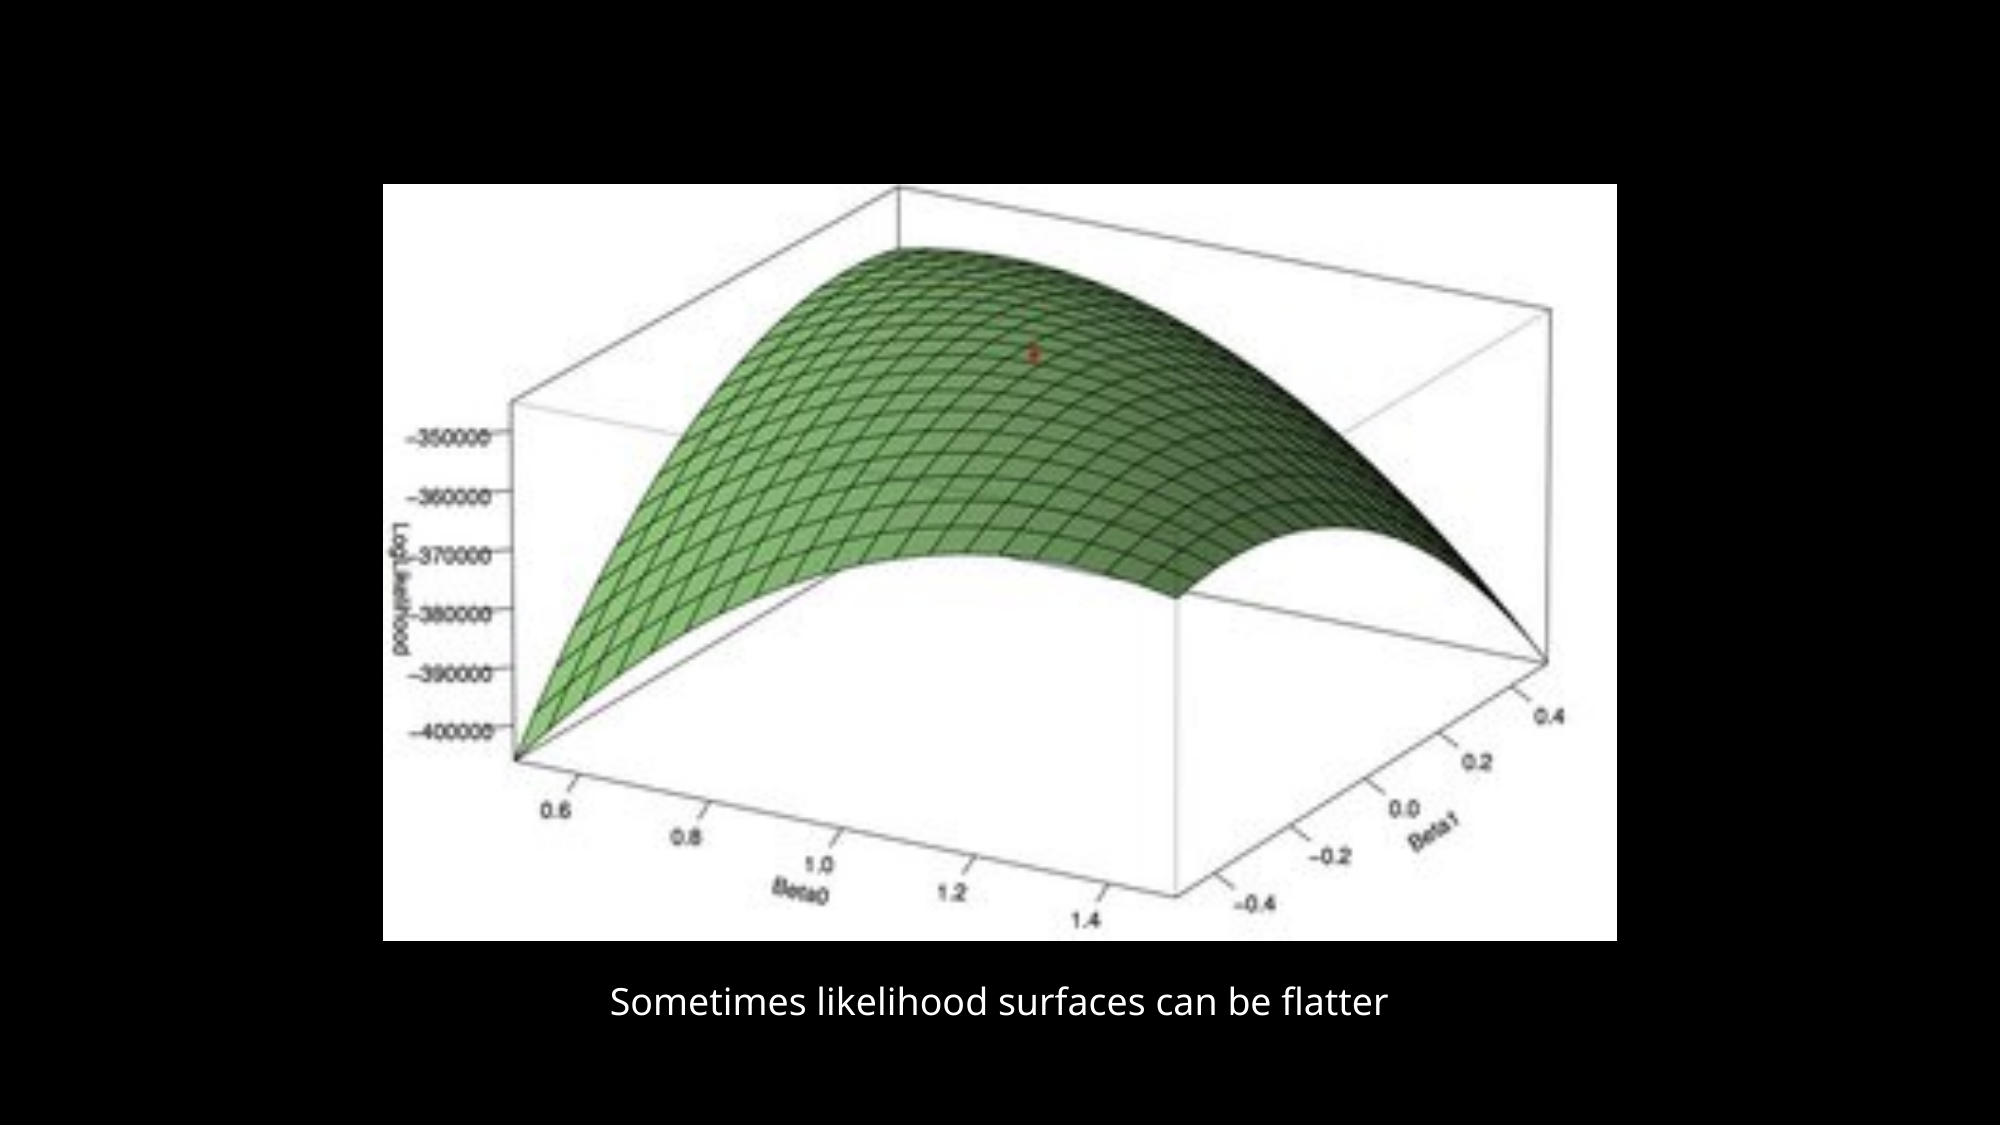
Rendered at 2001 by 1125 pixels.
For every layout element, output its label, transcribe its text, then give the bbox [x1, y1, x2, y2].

picture [382, 184, 1618, 941]
text_box Sometimes likelihood surfaces can be flatter [595, 970, 1405, 1031]
